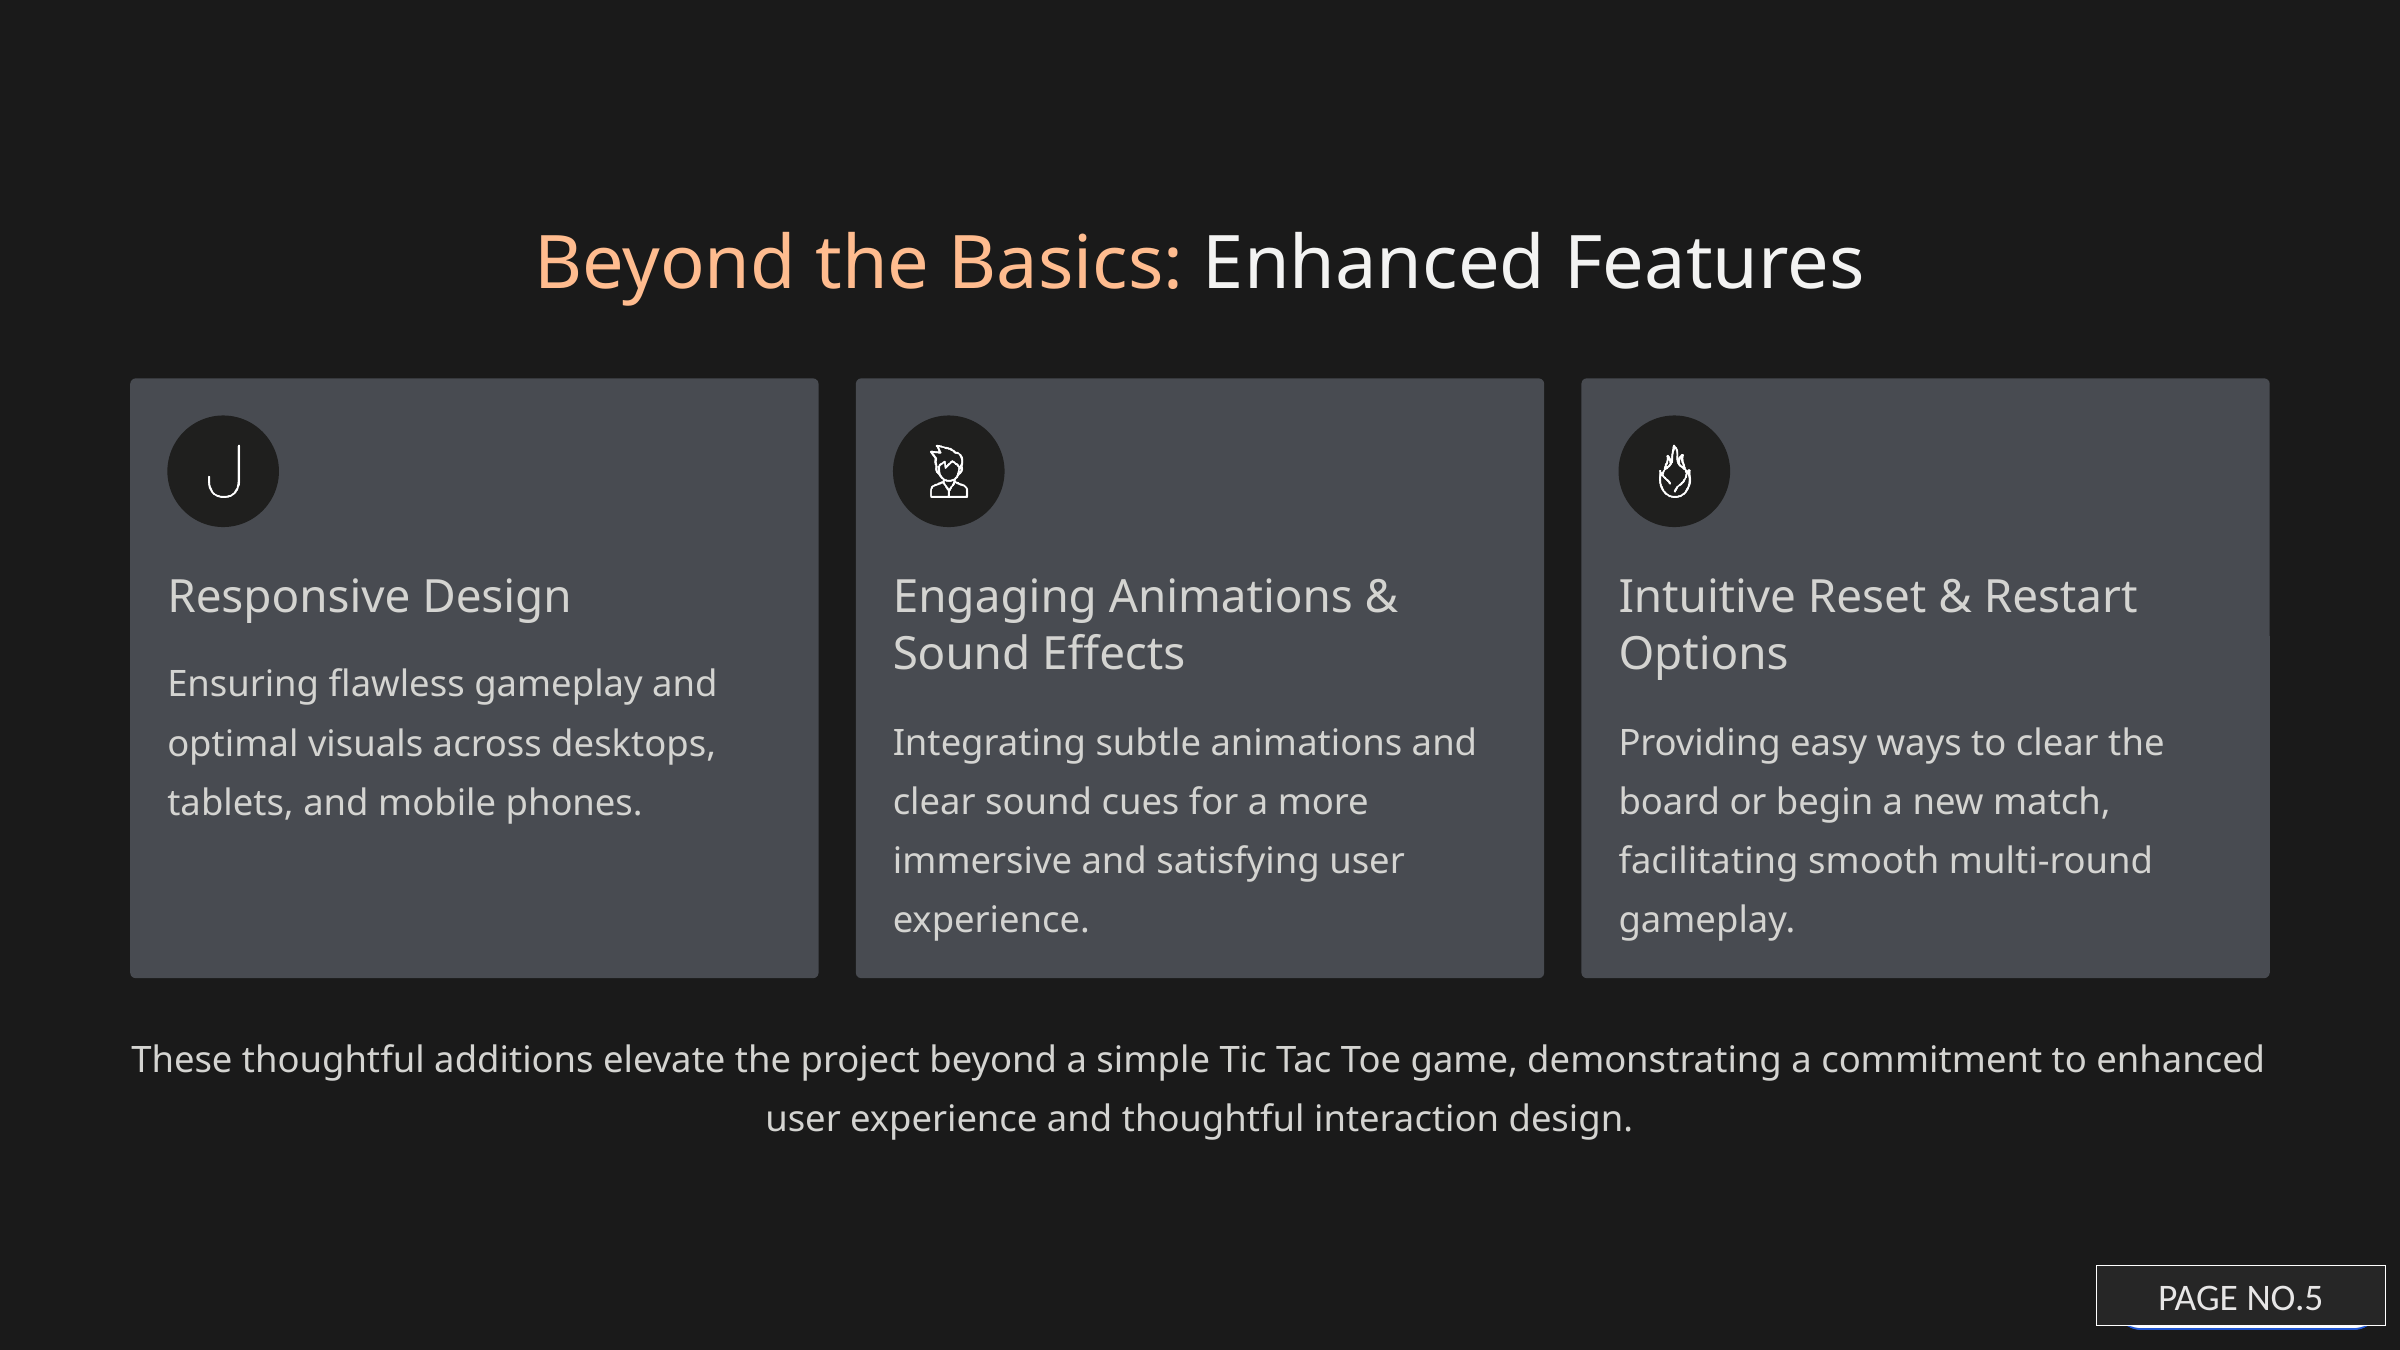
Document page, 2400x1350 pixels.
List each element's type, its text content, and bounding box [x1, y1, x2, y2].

text_box Engaging Animations & Sound Effects [892, 564, 1507, 681]
text_box Integrating subtle animations and clear sound cues for a more immersive and satisfying user experience. [892, 702, 1507, 941]
text_box [1581, 378, 2270, 979]
text_box [892, 415, 1005, 528]
picture [1649, 439, 1700, 503]
text_box Providing easy ways to clear the board or begin a new match, facilitating smooth multi-round gameplay. [1618, 702, 2233, 941]
text_box Responsive Design [167, 564, 633, 623]
text_box Ensuring flawless gameplay and optimal visuals across desktops, tablets, and mobile phones. [167, 644, 782, 824]
text_box [130, 378, 819, 979]
text_box PAGE NO.5 [2096, 1265, 2386, 1326]
text_box These thoughtful additions elevate the project beyond a simple Tic Tac Toe game, demonstrating a commitment to enhanced user experience and thoughtful interaction design. [130, 1020, 2270, 1139]
picture [923, 439, 974, 503]
text_box [1618, 415, 1731, 528]
picture [2106, 1271, 2389, 1339]
text_box Intuitive Reset & Restart Options [1618, 564, 2233, 681]
text_box Beyond the Basics: Enhanced Features [540, 210, 1859, 304]
text_box [855, 378, 1545, 979]
picture [198, 439, 249, 503]
text_box [167, 415, 279, 528]
